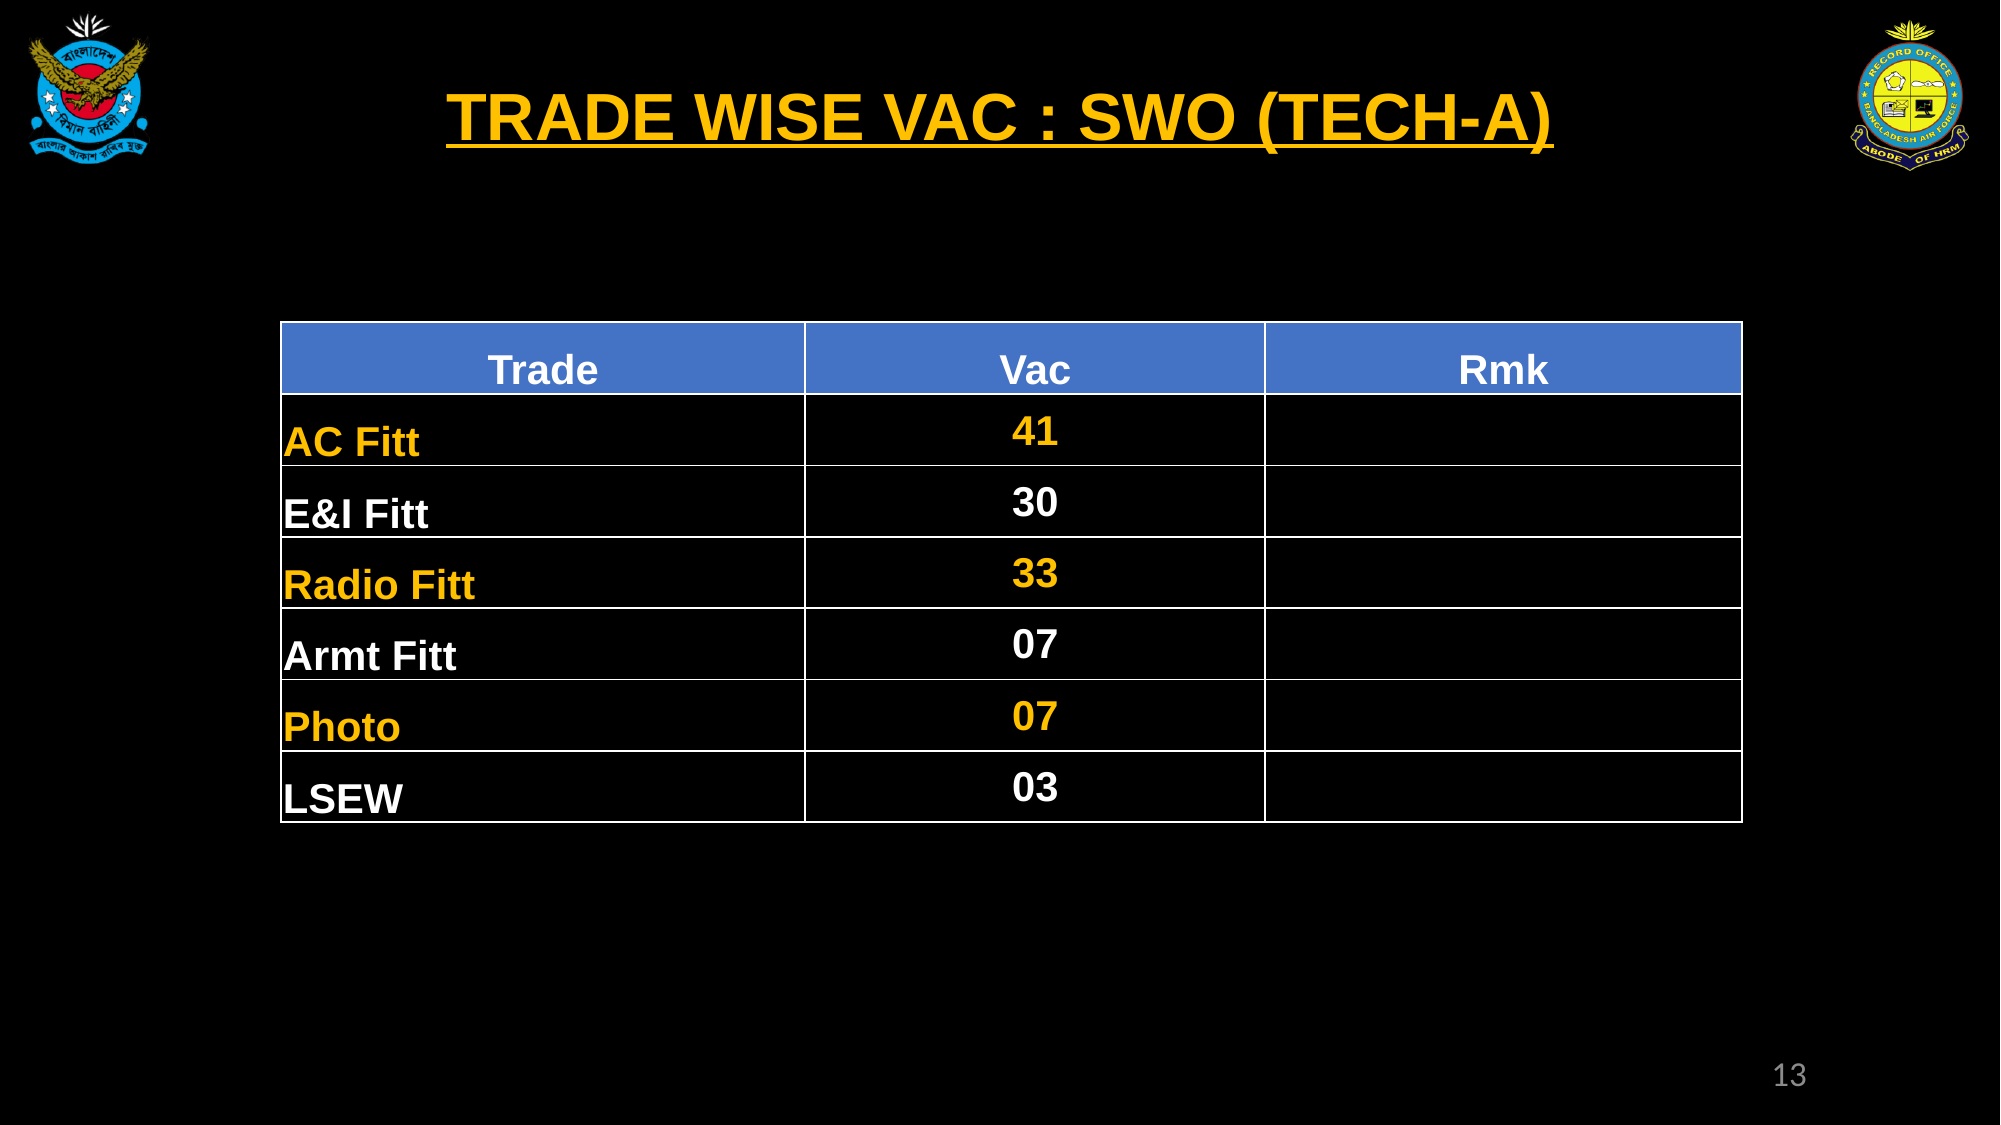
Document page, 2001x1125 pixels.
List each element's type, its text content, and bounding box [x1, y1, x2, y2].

table_cell 33 [806, 538, 1264, 607]
table_cell AC Fitt [282, 395, 804, 465]
table_header Trade [282, 323, 804, 393]
table_cell LSEW [282, 752, 804, 821]
table_cell [1266, 752, 1741, 821]
table_cell [1266, 609, 1741, 679]
table_header Rmk [1266, 323, 1741, 393]
table_cell E&I Fitt [282, 466, 804, 536]
table_cell Radio Fitt [282, 538, 804, 607]
table_cell [1266, 680, 1741, 750]
table_cell [1266, 395, 1741, 465]
table_cell 07 [806, 680, 1264, 750]
table_cell Photo [282, 680, 804, 750]
table_cell [1266, 466, 1741, 536]
picture [1850, 17, 1969, 171]
table_cell 07 [806, 609, 1264, 679]
table_cell 41 [806, 395, 1264, 465]
table_cell 03 [806, 752, 1264, 821]
table_cell Armt Fitt [282, 609, 804, 679]
table_cell 30 [806, 466, 1264, 536]
table_cell [1266, 538, 1741, 607]
table_header Vac [806, 323, 1264, 393]
slide_number 13 [1716, 1042, 1863, 1103]
picture [28, 11, 150, 164]
text_box TRADE WISE VAC : SWO (TECH-A) [174, 65, 1826, 163]
